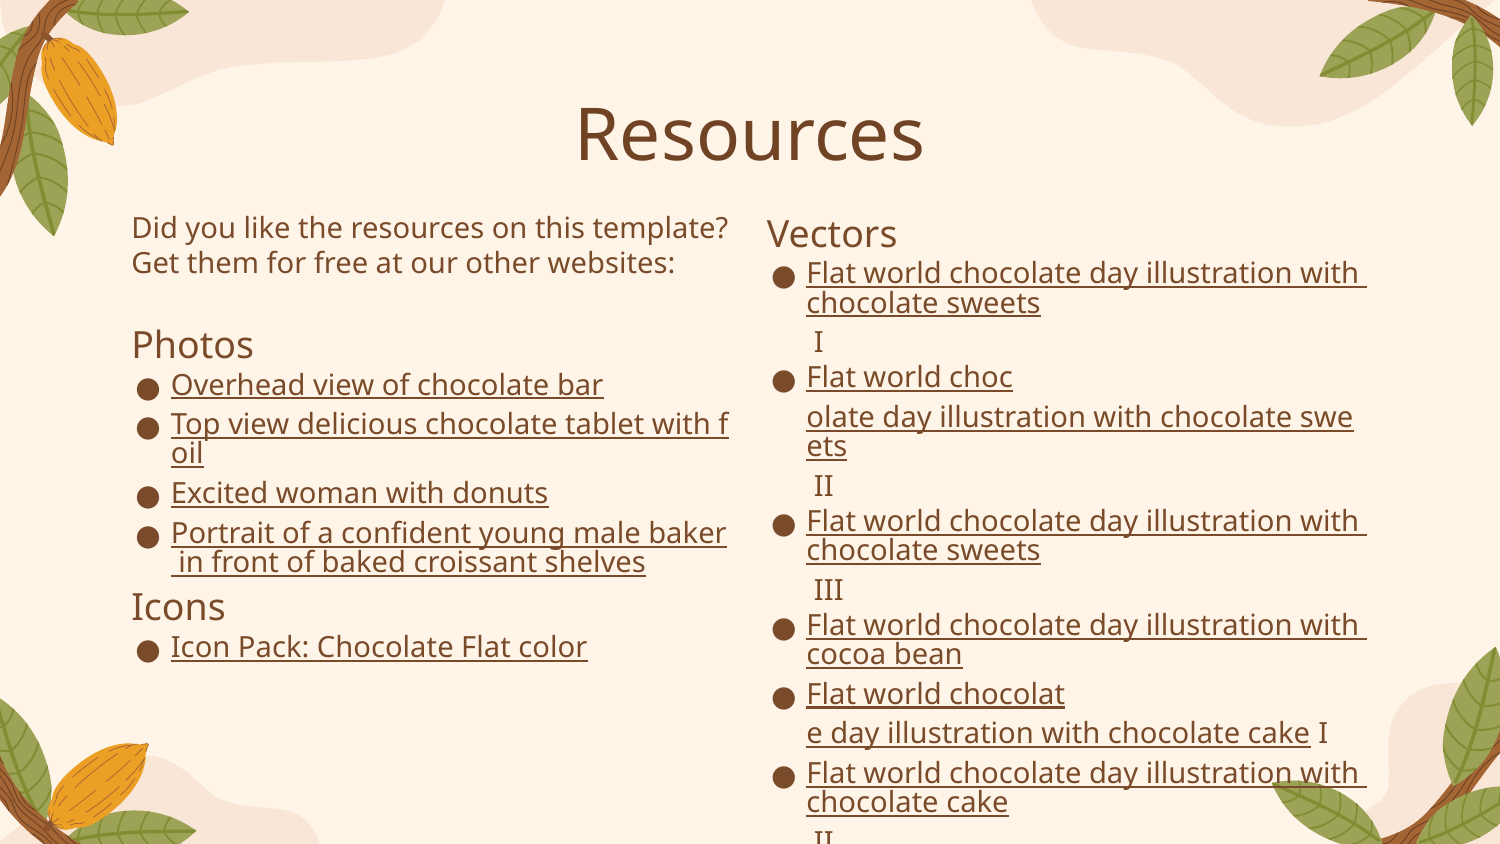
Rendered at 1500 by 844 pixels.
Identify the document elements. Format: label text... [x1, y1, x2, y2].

title Resources [118, 72, 1382, 167]
text_box Vectors Flat world chocolate day illustration with chocolate sweets I Flat world chocolate day illustration with chocolate sweets II Flat world chocolate day illustration with chocolate sweets III Flat world chocolate day illustration with cocoa bean Flat world chocolate day illustration with chocolate cake I Flat world chocolate day illustration with chocolate cake II Flat world chocolate day illustration with chocolate III [751, 194, 1384, 756]
text_box Did you like the resources on this template? Get them for free at our other websites: Photos Overhead view of chocolate bar Top view delicious chocolate tablet with foil Excited woman with donuts Portrait of a confident young male baker in front of baked croissant shelves Icons Icon Pack: Chocolate Flat color [116, 194, 748, 756]
